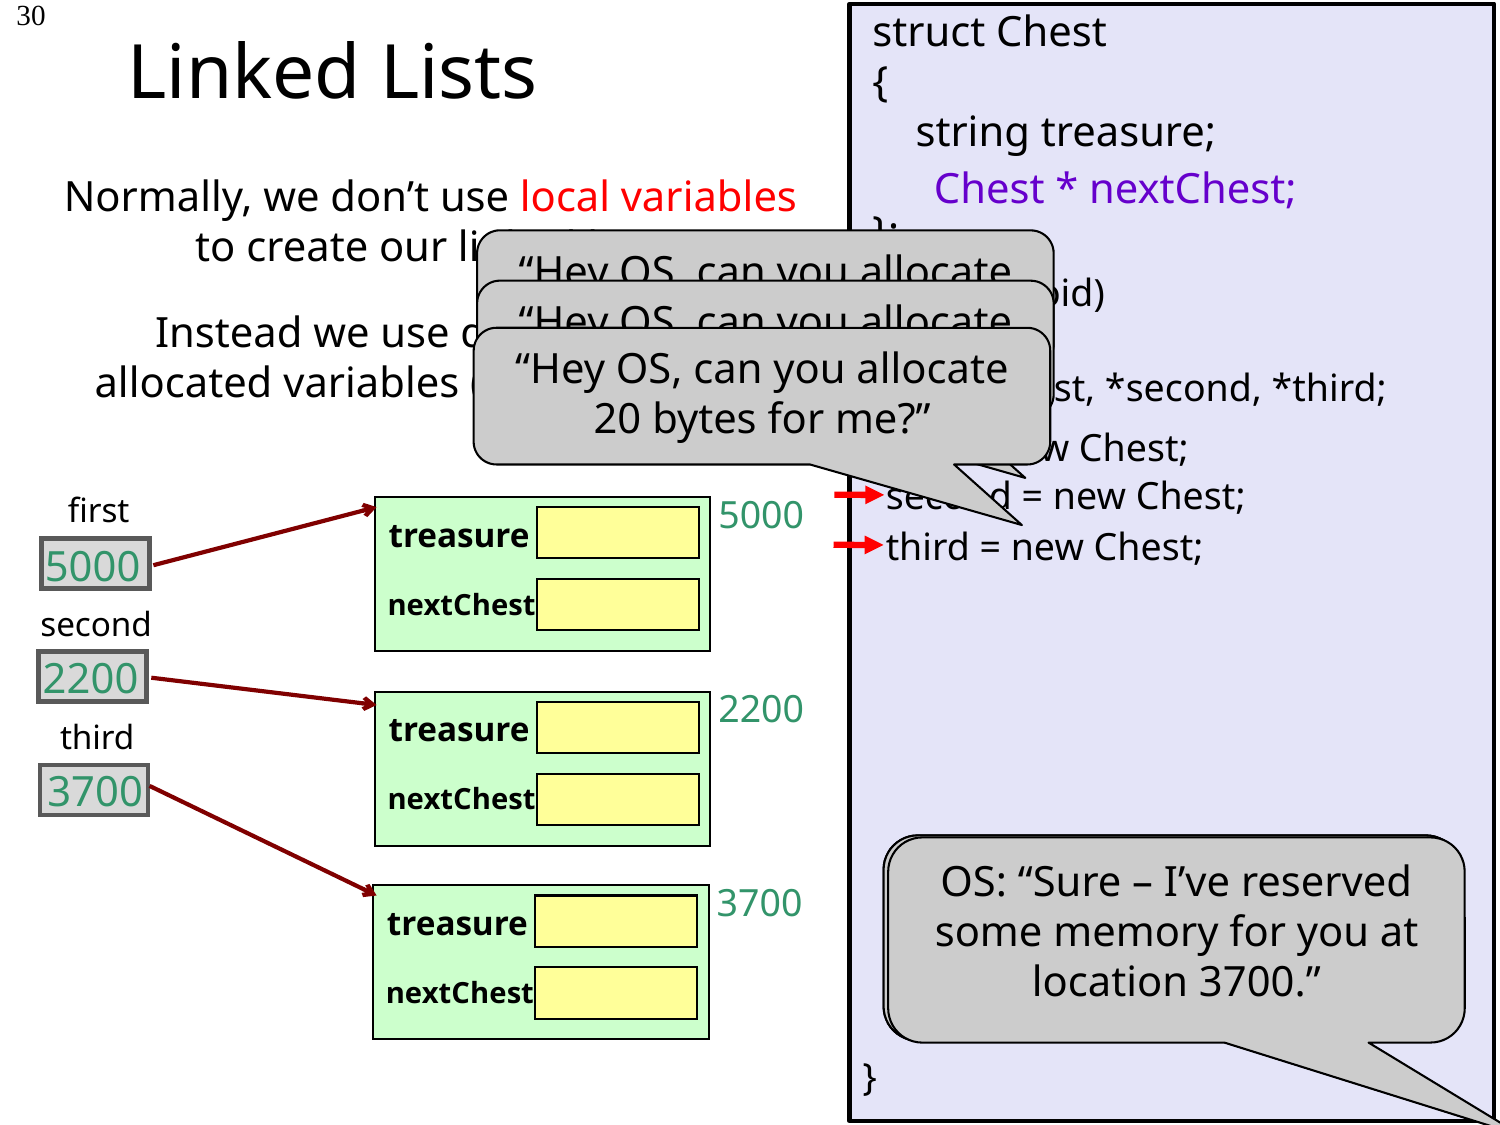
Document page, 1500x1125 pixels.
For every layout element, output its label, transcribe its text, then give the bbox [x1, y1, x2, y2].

text_box 5000 [30, 532, 37, 593]
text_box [860, 403, 1462, 442]
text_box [374, 482, 824, 652]
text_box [149, 785, 377, 896]
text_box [151, 677, 377, 706]
text_box Normally, we don’t use local variables to create our linked list. [37, 162, 825, 277]
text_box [372, 871, 822, 1040]
text_box Case #1: The list has no nodes! [38, 532, 156, 595]
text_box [153, 506, 377, 566]
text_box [374, 677, 824, 846]
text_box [27, 595, 166, 703]
text_box Instead we use dynamically-allocated variables (and pointers!). [60, 298, 477, 414]
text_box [41, 482, 152, 589]
slide_number 30 [0, 0, 61, 65]
text_box “Hey OS, can you allocate 20 bytes for me?” [477, 280, 842, 337]
text_box “Hey OS, can you allocate 20 bytes for me?” [473, 327, 842, 474]
text_box [1453, 3, 1495, 259]
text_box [857, 0, 1449, 263]
text_box [27, 705, 41, 710]
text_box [39, 708, 153, 816]
text_box 3700 [32, 757, 41, 823]
text_box “Hey OS, can you allocate 20 bytes for me?” [477, 230, 852, 297]
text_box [847, 261, 1500, 1125]
title Linked Lists [112, 0, 853, 163]
